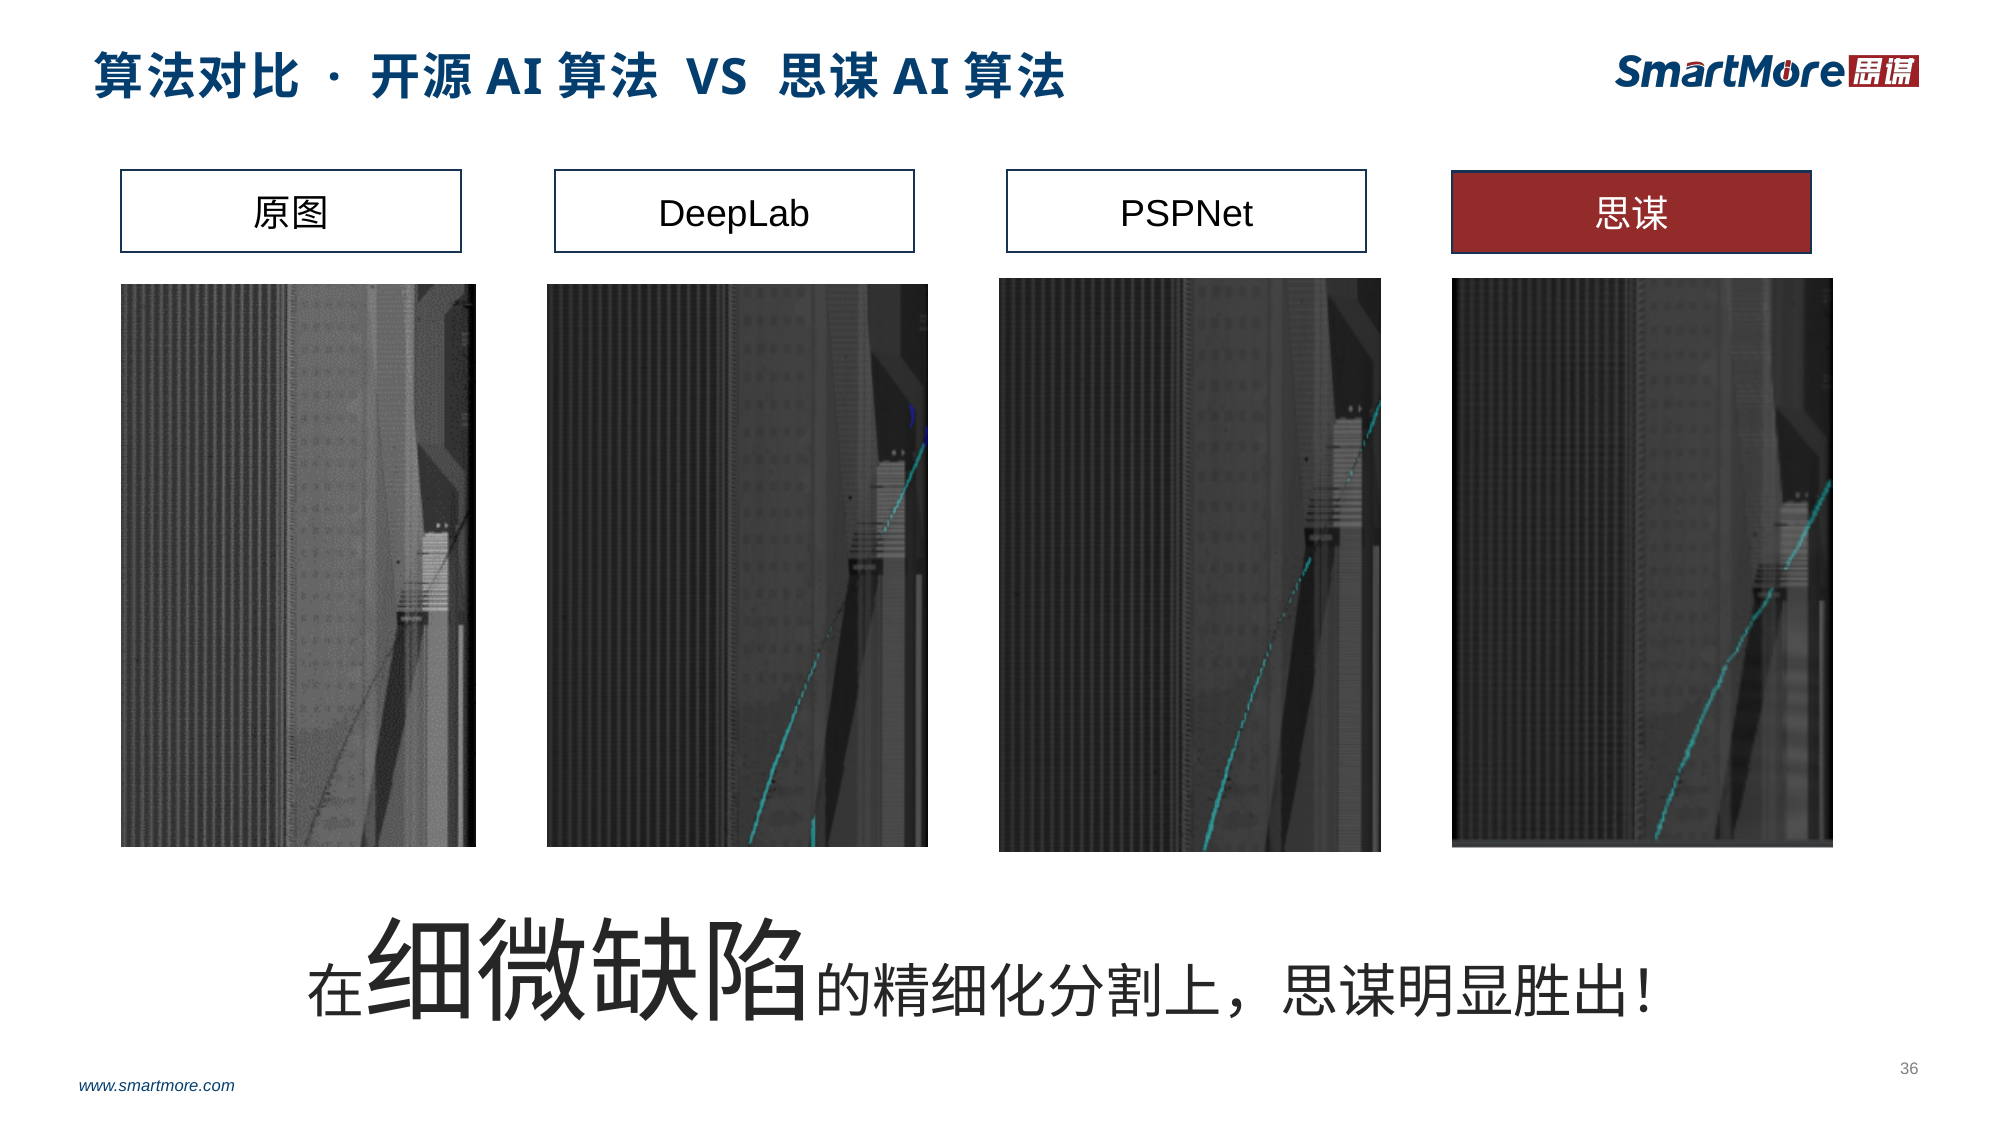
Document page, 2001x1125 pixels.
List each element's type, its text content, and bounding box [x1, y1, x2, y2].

text_box 在细微缺陷的精细化分割上，思谋明显胜出！ [288, 893, 1706, 1043]
picture [1615, 55, 1919, 87]
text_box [121, 170, 1833, 853]
text_box 算法对比 · 开源AI算法 VS 思谋AI算法 [79, 37, 1615, 112]
